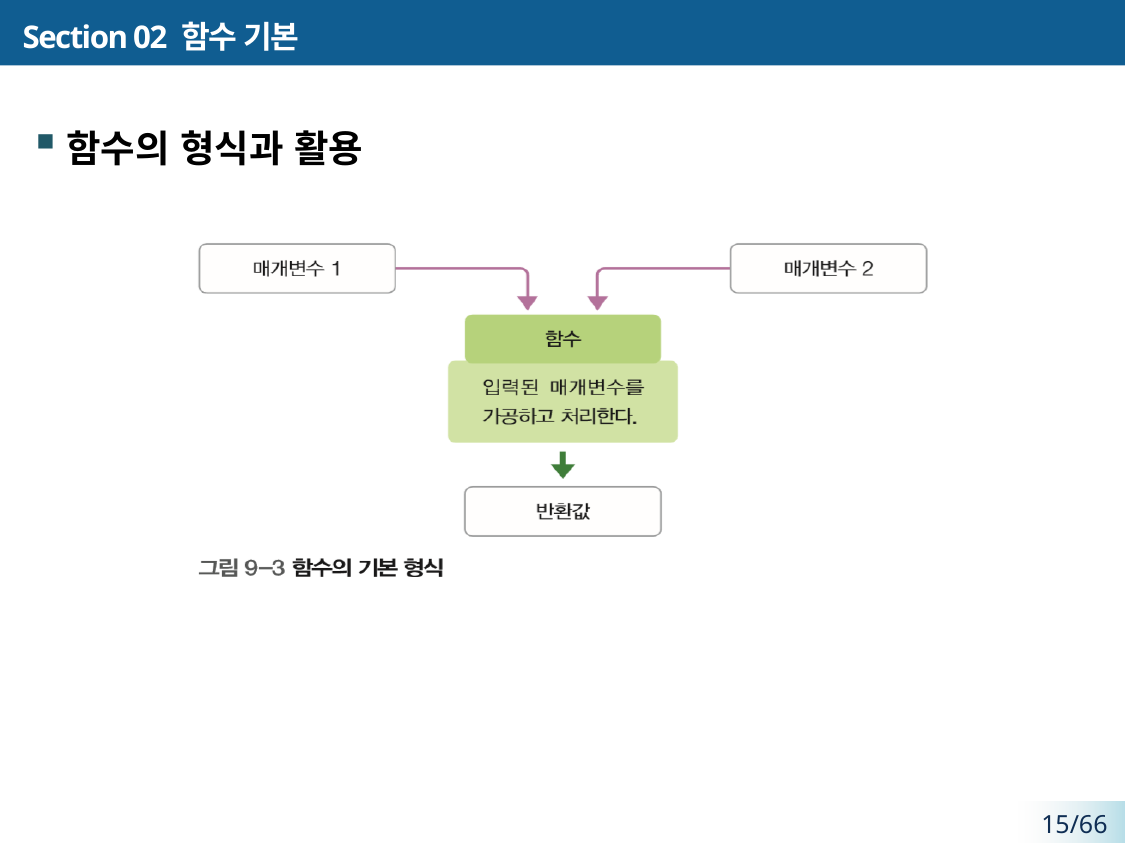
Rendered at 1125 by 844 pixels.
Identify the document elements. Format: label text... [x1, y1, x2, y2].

title Section 02 함수 기본 [7, 6, 966, 65]
picture [195, 238, 930, 583]
list 함수의 형식과 활용 [7, 95, 1111, 793]
